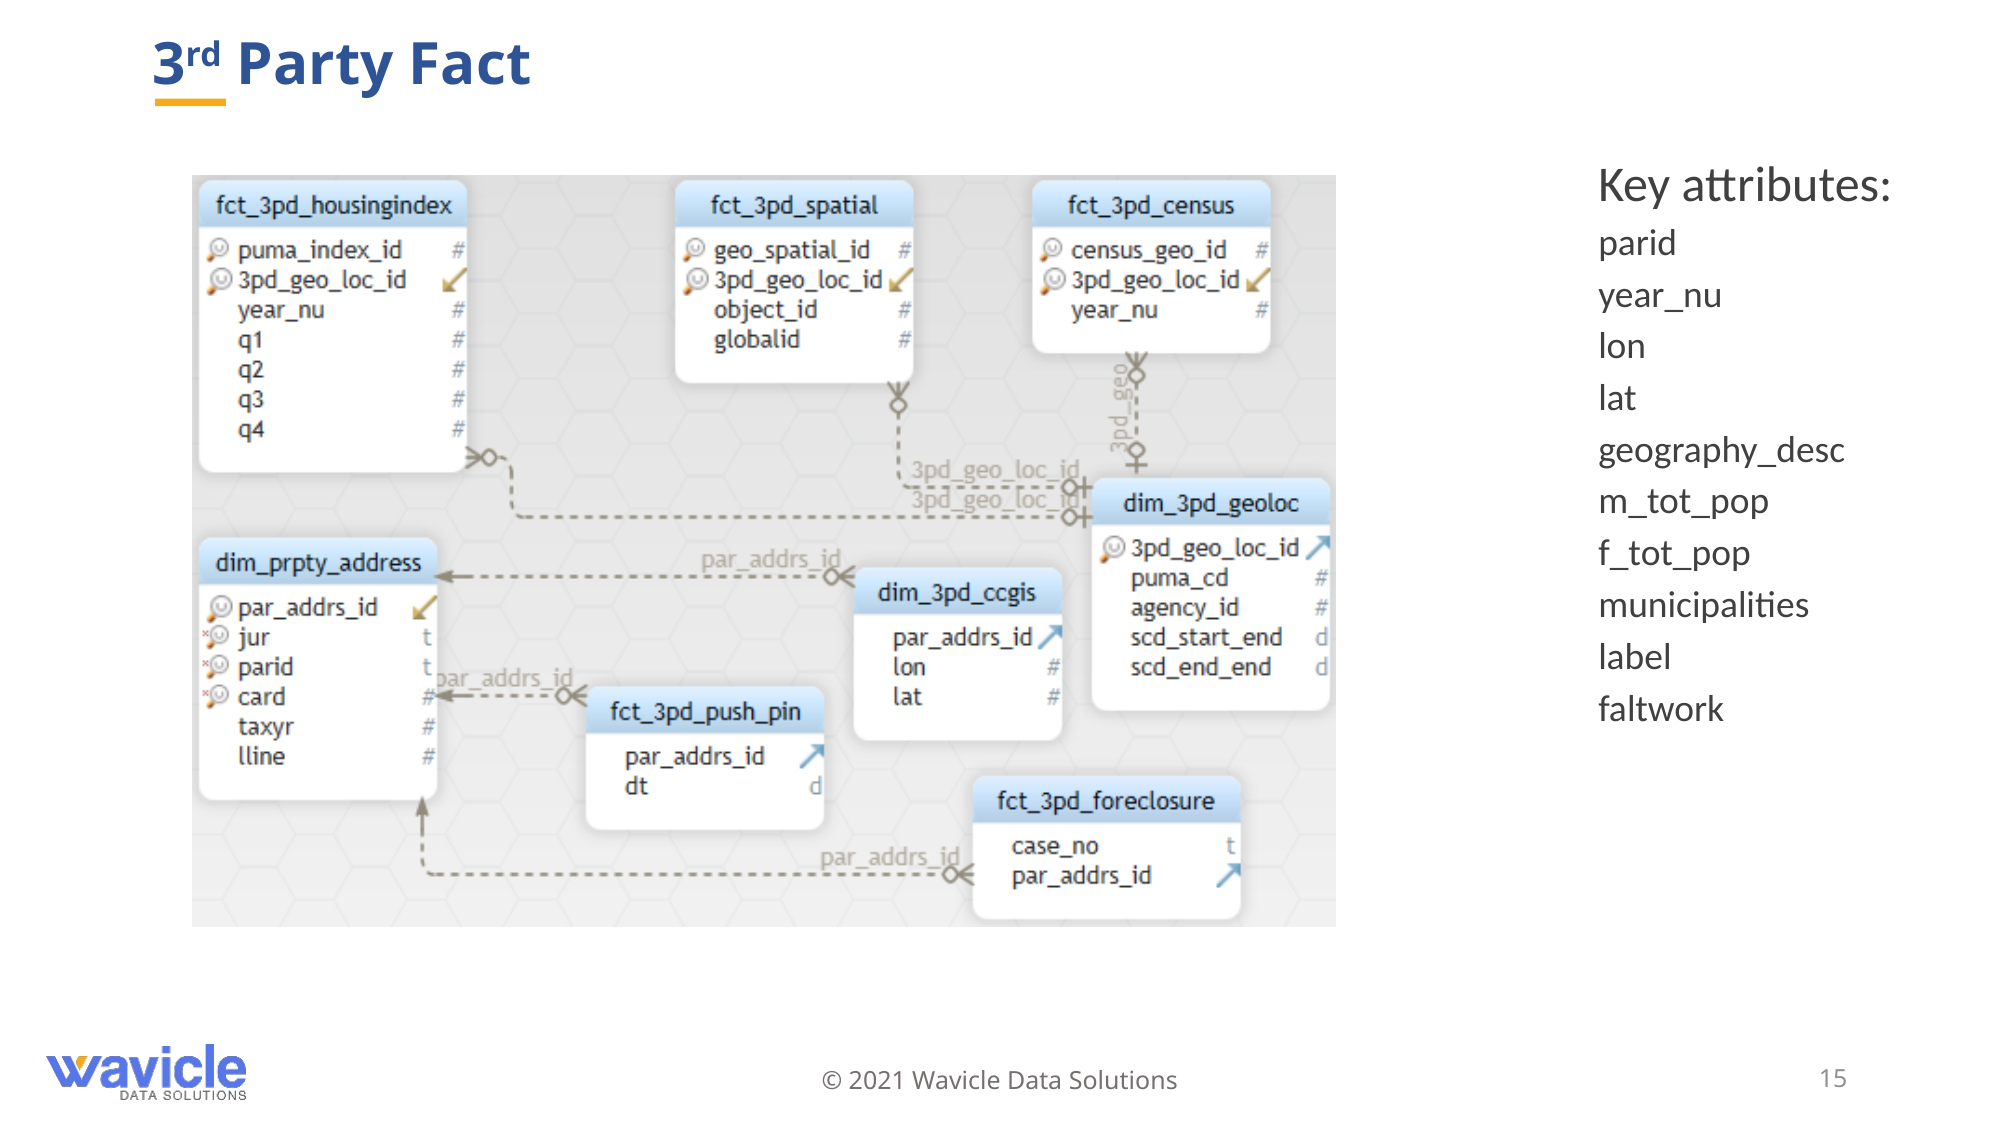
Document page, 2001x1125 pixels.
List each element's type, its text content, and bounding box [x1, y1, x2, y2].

text_box Key attributes: parid year_nu lon lat geography_desc m_tot_pop f_tot_pop municipalities label faltwork [1583, 127, 1968, 744]
title 3rd Party Fact [137, 11, 1863, 119]
picture [46, 1044, 248, 1106]
picture [191, 175, 1336, 927]
footer © 2021 Wavicle Data Solutions [662, 1050, 1338, 1110]
slide_number ‹#› [1792, 1050, 1863, 1110]
